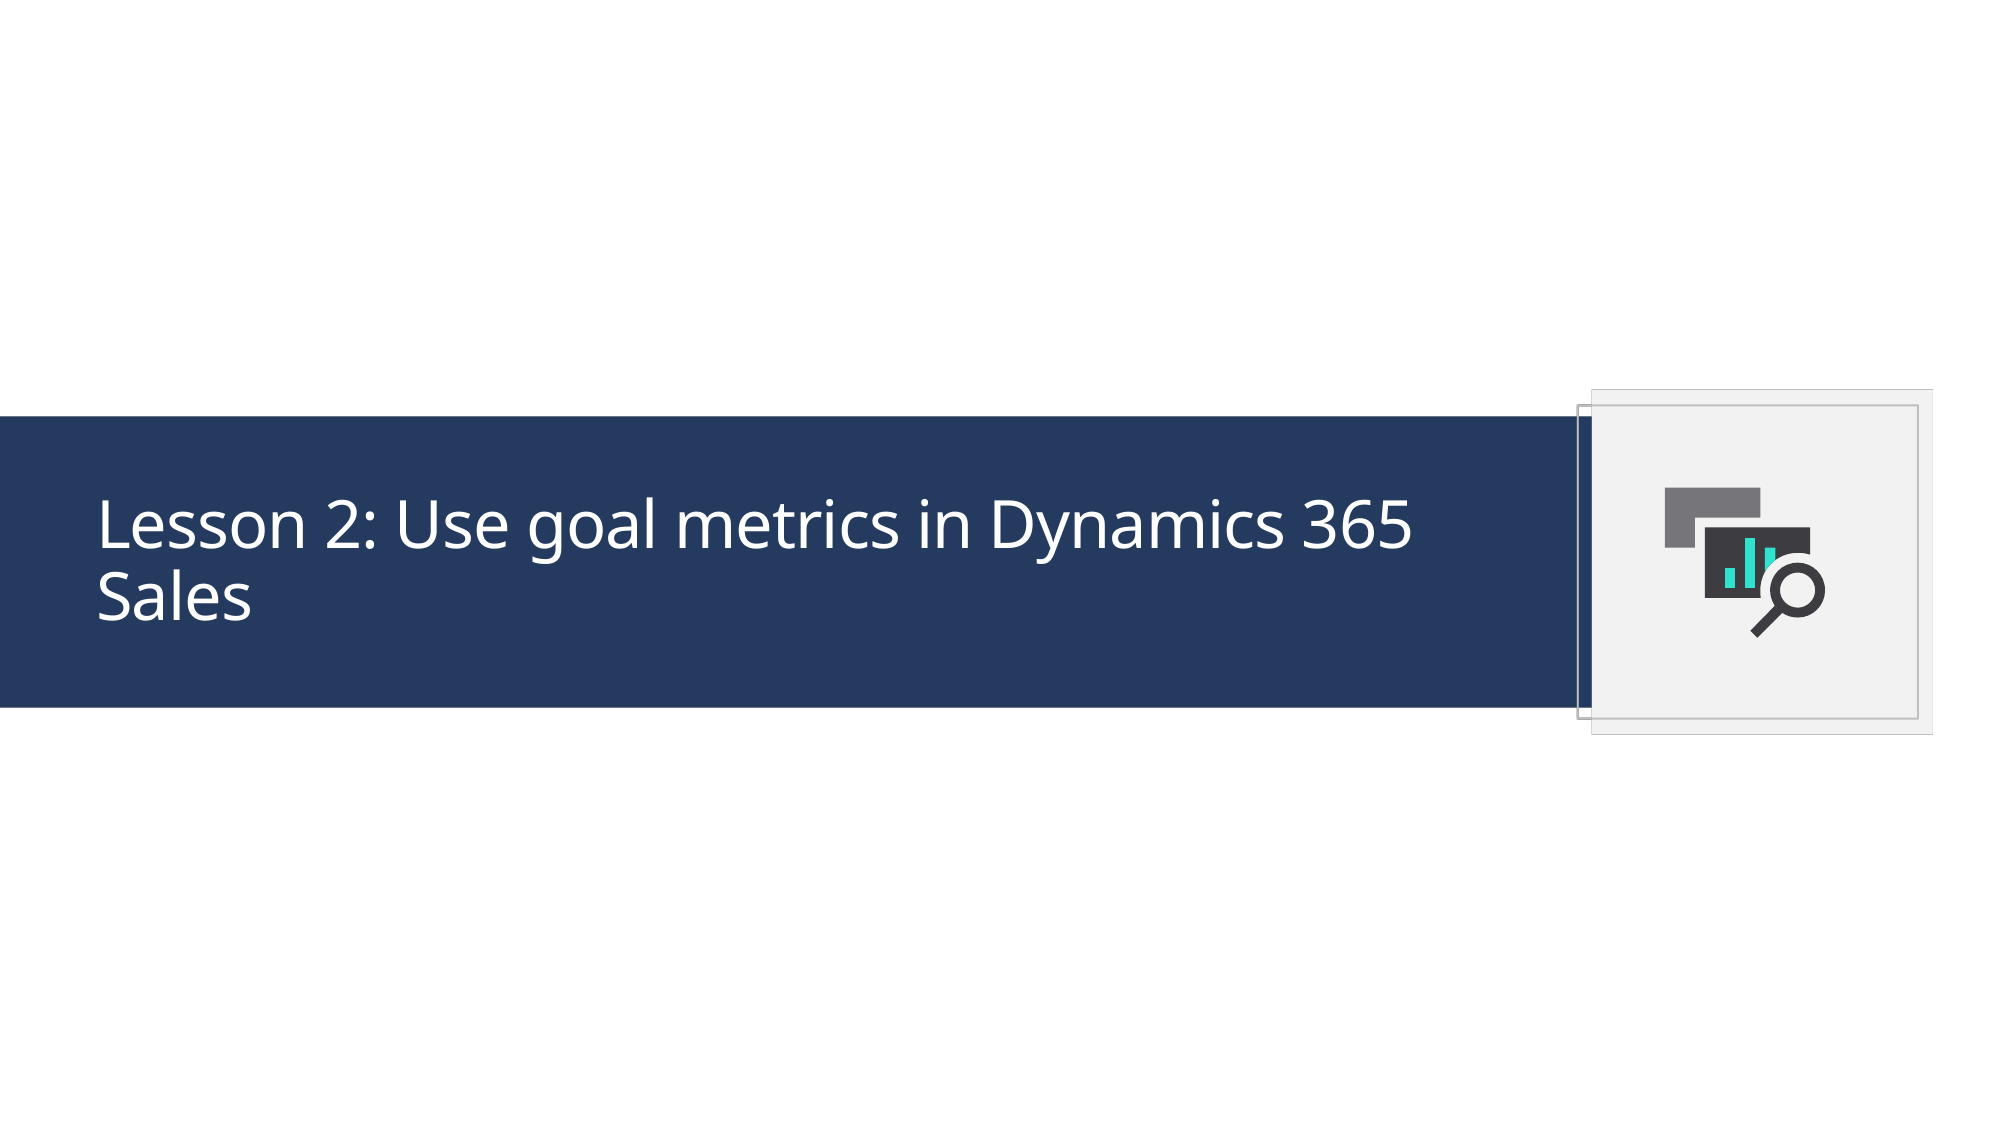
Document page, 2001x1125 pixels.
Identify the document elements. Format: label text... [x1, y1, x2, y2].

title Lesson 2: Use goal metrics in Dynamics 365 Sales [96, 526, 1555, 599]
picture [0, 0, 2001, 1125]
